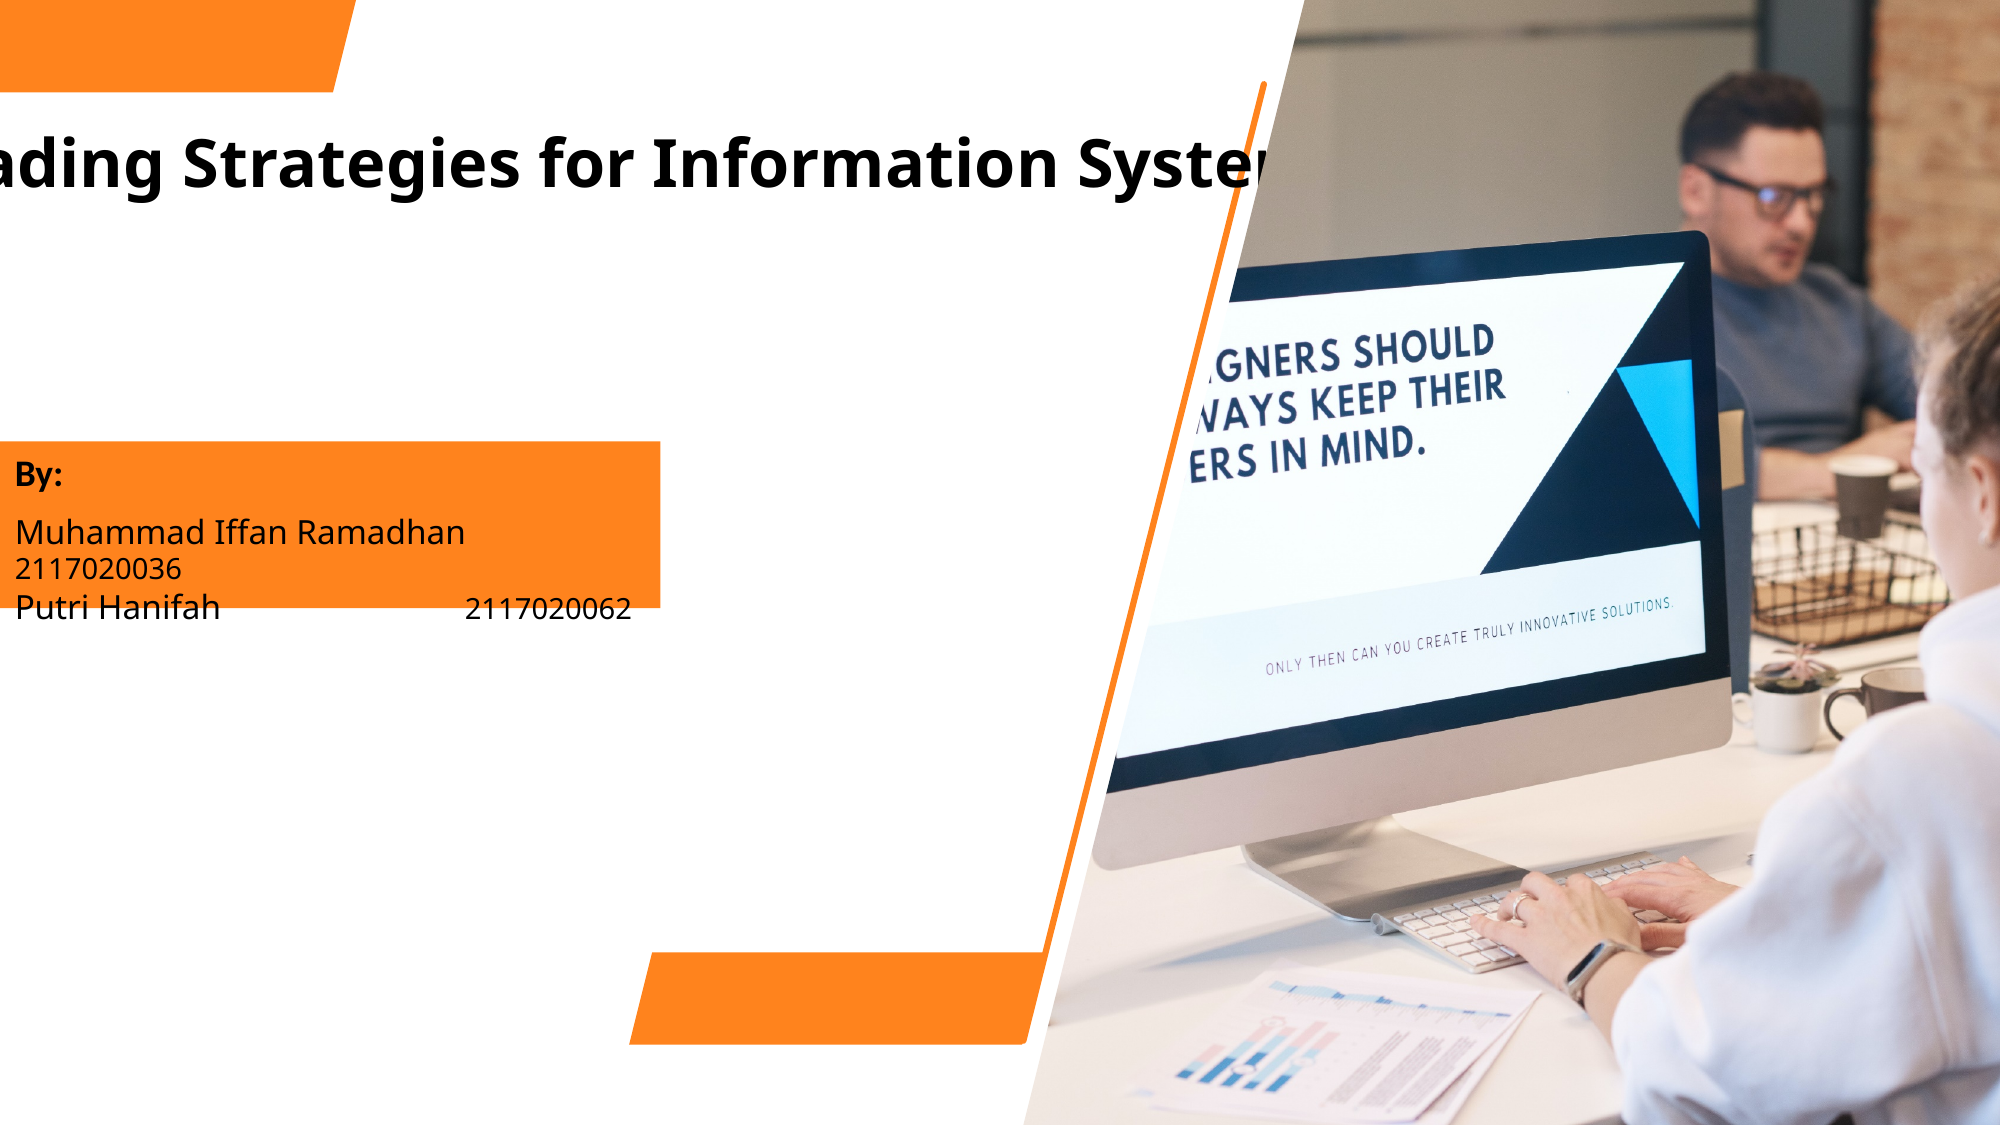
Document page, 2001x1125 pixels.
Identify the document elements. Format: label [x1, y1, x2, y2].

text_box [0, 113, 1023, 609]
picture [1023, 0, 2000, 1125]
